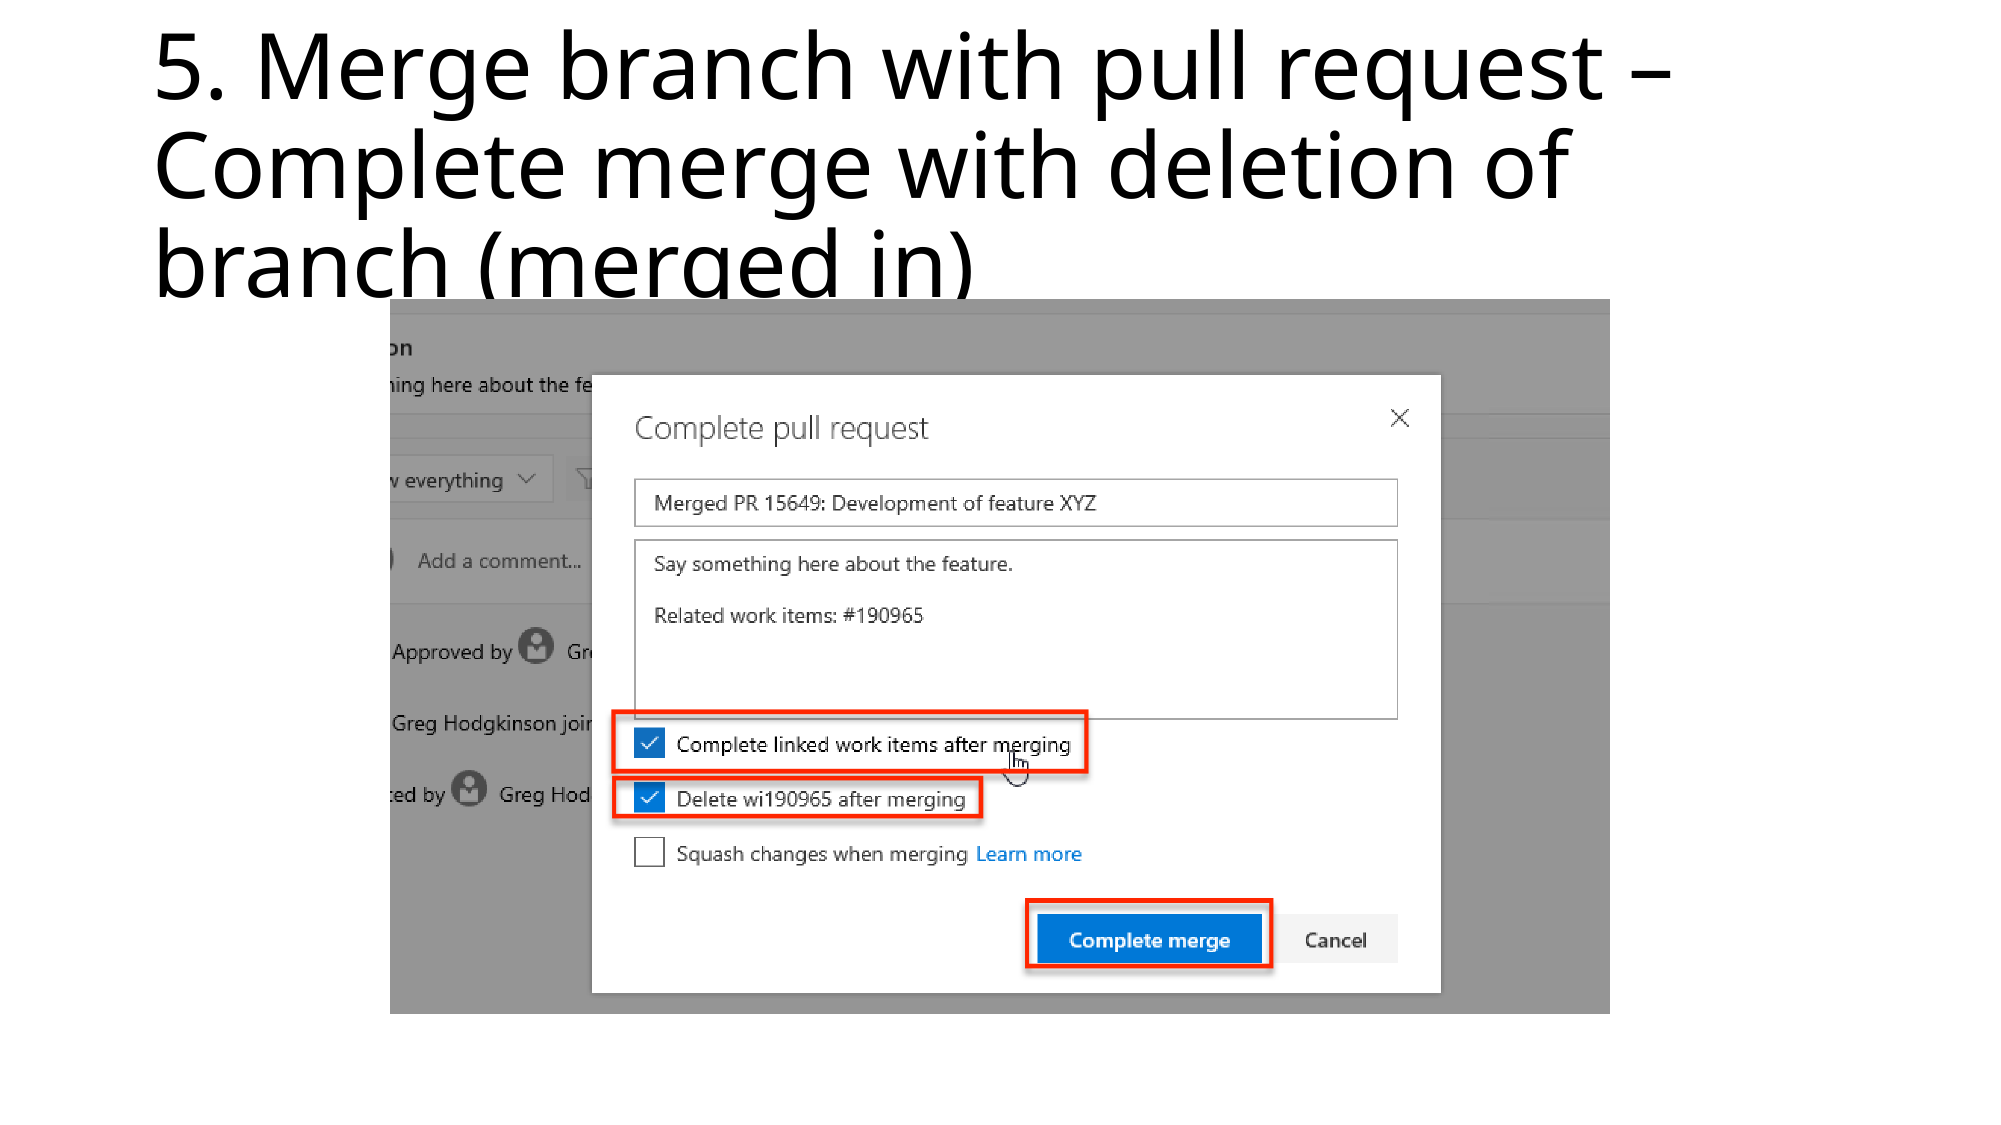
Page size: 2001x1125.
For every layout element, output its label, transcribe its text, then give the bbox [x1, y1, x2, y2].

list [389, 299, 1610, 1014]
title 5. Merge branch with pull request – Complete merge with deletion of branch (merged in) [137, 59, 1863, 278]
